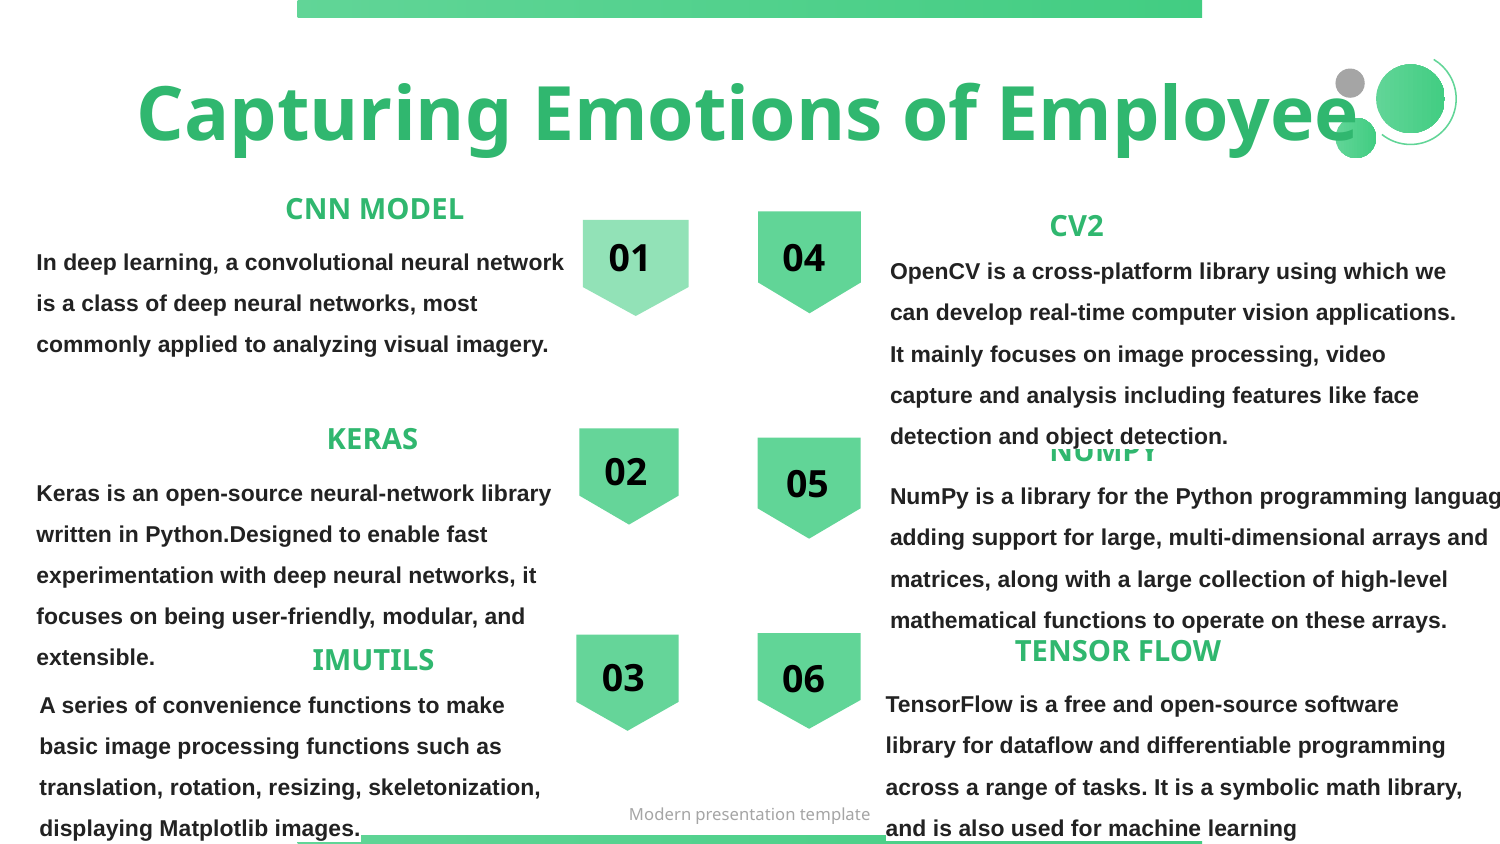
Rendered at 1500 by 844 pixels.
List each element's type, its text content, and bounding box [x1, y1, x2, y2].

text_box 02 [593, 442, 679, 511]
text_box KERAS [249, 414, 430, 449]
text_box NUMPY [1038, 426, 1200, 461]
text_box TensorFlow is a free and open-source software library for dataflow and differentiable programming across a range of tasks. It is a symbolic math library, and is also used for machine learning [903, 670, 1477, 739]
text_box [579, 428, 679, 504]
text_box OpenCV is a cross-platform library using which we can develop real-time computer vision applications. It mainly focuses on image processing, video capture and analysis including features like face detection and object detection. [903, 237, 1482, 306]
text_box TENSOR FLOW [954, 626, 1282, 661]
text_box 01 [597, 228, 733, 354]
text_box [603, 717, 652, 731]
text_box CV2 [1038, 201, 1200, 236]
text_box [582, 219, 689, 295]
text_box [757, 633, 861, 707]
text_box CNN MODEL [219, 184, 476, 219]
text_box In deep learning, a convolutional neural network is a class of deep neural networks, most commonly applied to analyzing visual imagery. [25, 228, 589, 297]
text_box 04 [771, 228, 903, 361]
text_box 06 [770, 649, 903, 774]
text_box [758, 211, 861, 291]
text_box Keras is an open-source neural-network library written in Python.Designed to enable fast experimentation with deep neural networks, it focuses on being user-friendly, modular, and extensible. [25, 458, 604, 528]
text_box [757, 437, 861, 518]
text_box A series of convenience functions to make basic image processing functions such as translation, rotation, resizing, skeletonization, displaying Matplotlib images. [28, 671, 559, 740]
text_box [605, 511, 653, 525]
text_box 05 [774, 454, 907, 586]
text_box NumPy is a library for the Python programming language, adding support for large, multi-dimensional arrays and matrices, along with a large collection of high-level mathematical functions to operate on these arrays. [907, 462, 1500, 531]
text_box Capturing Emotions of Employee [63, 60, 1434, 163]
text_box IMUTILS [260, 635, 446, 670]
text_box 03 [590, 648, 679, 717]
text_box [576, 634, 679, 710]
